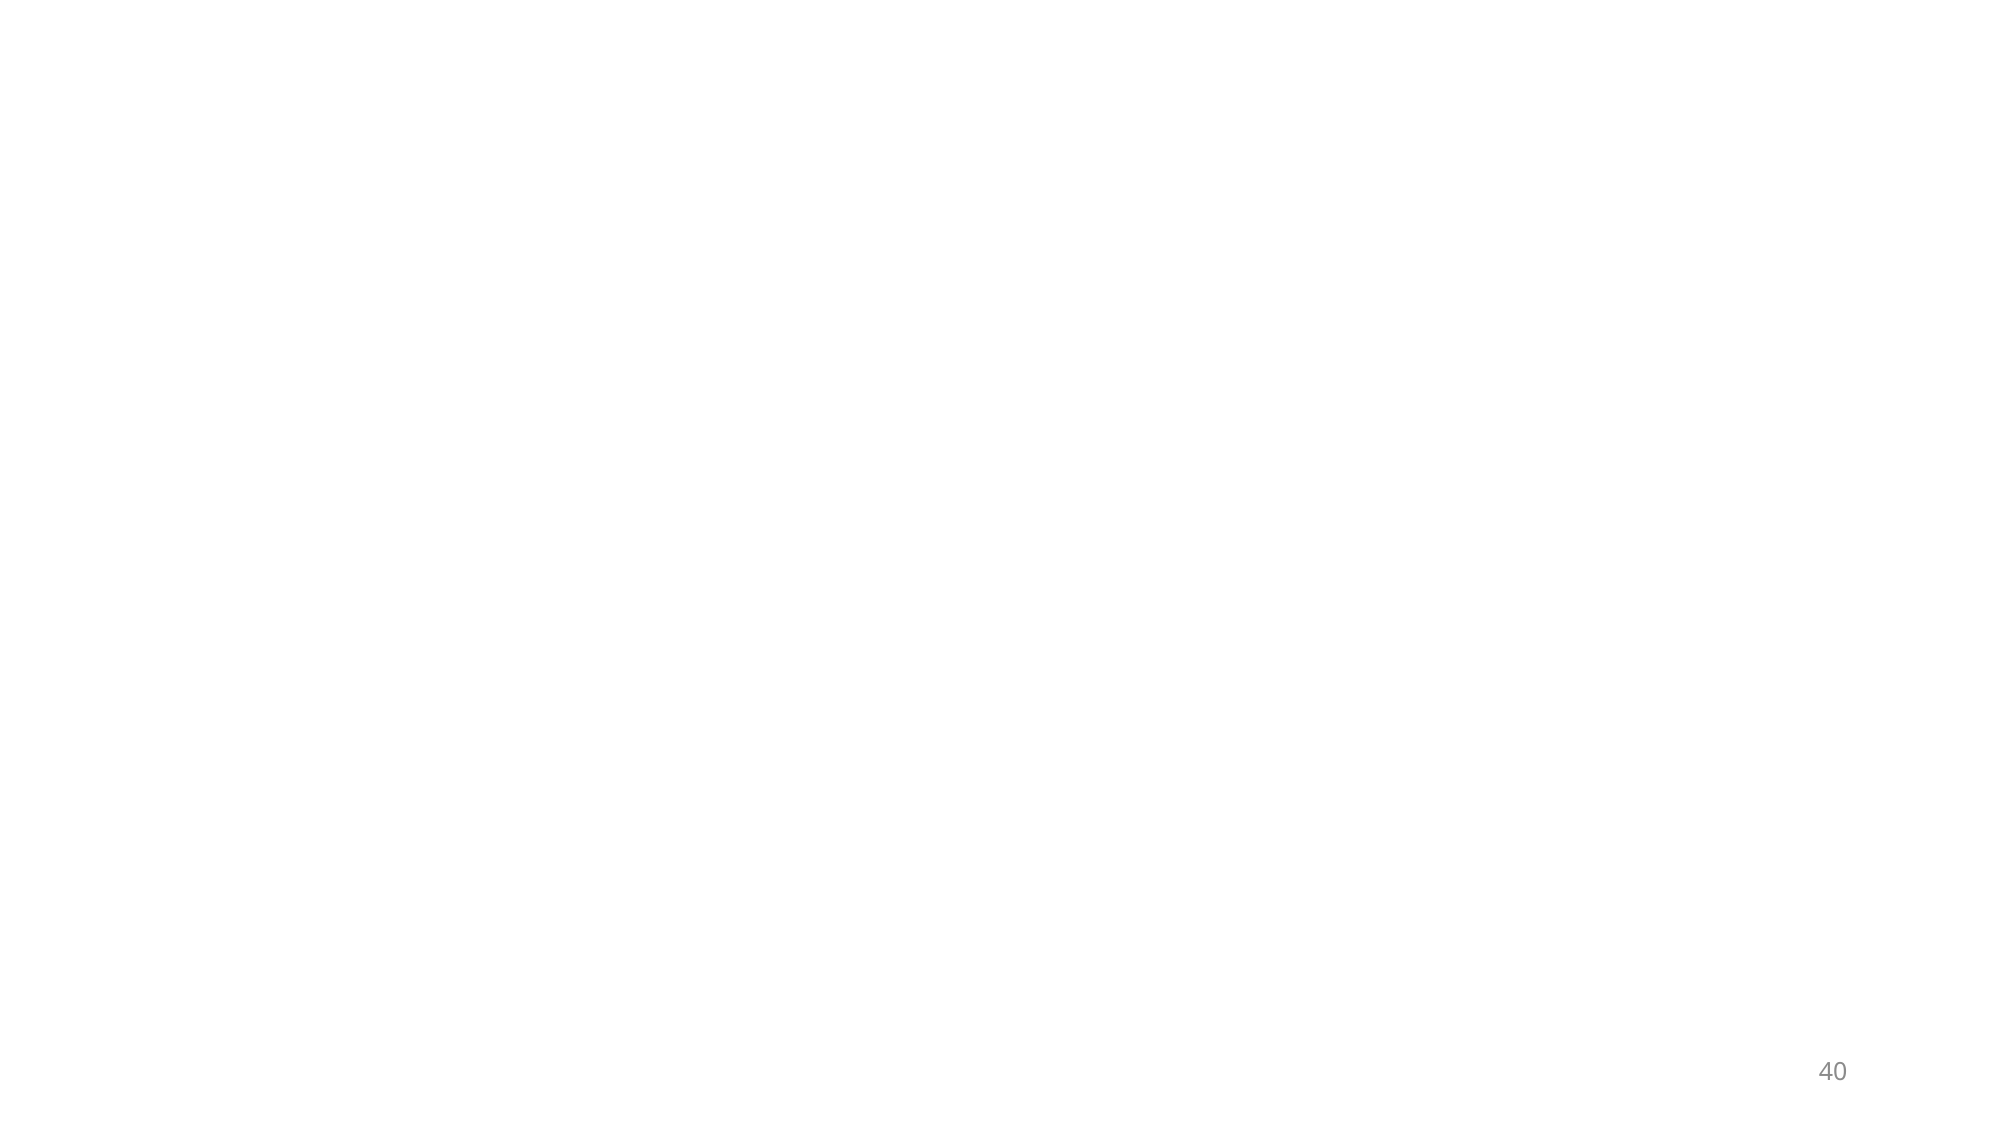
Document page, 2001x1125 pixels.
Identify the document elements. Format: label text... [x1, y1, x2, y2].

slide_number 40 [1412, 1042, 1863, 1103]
